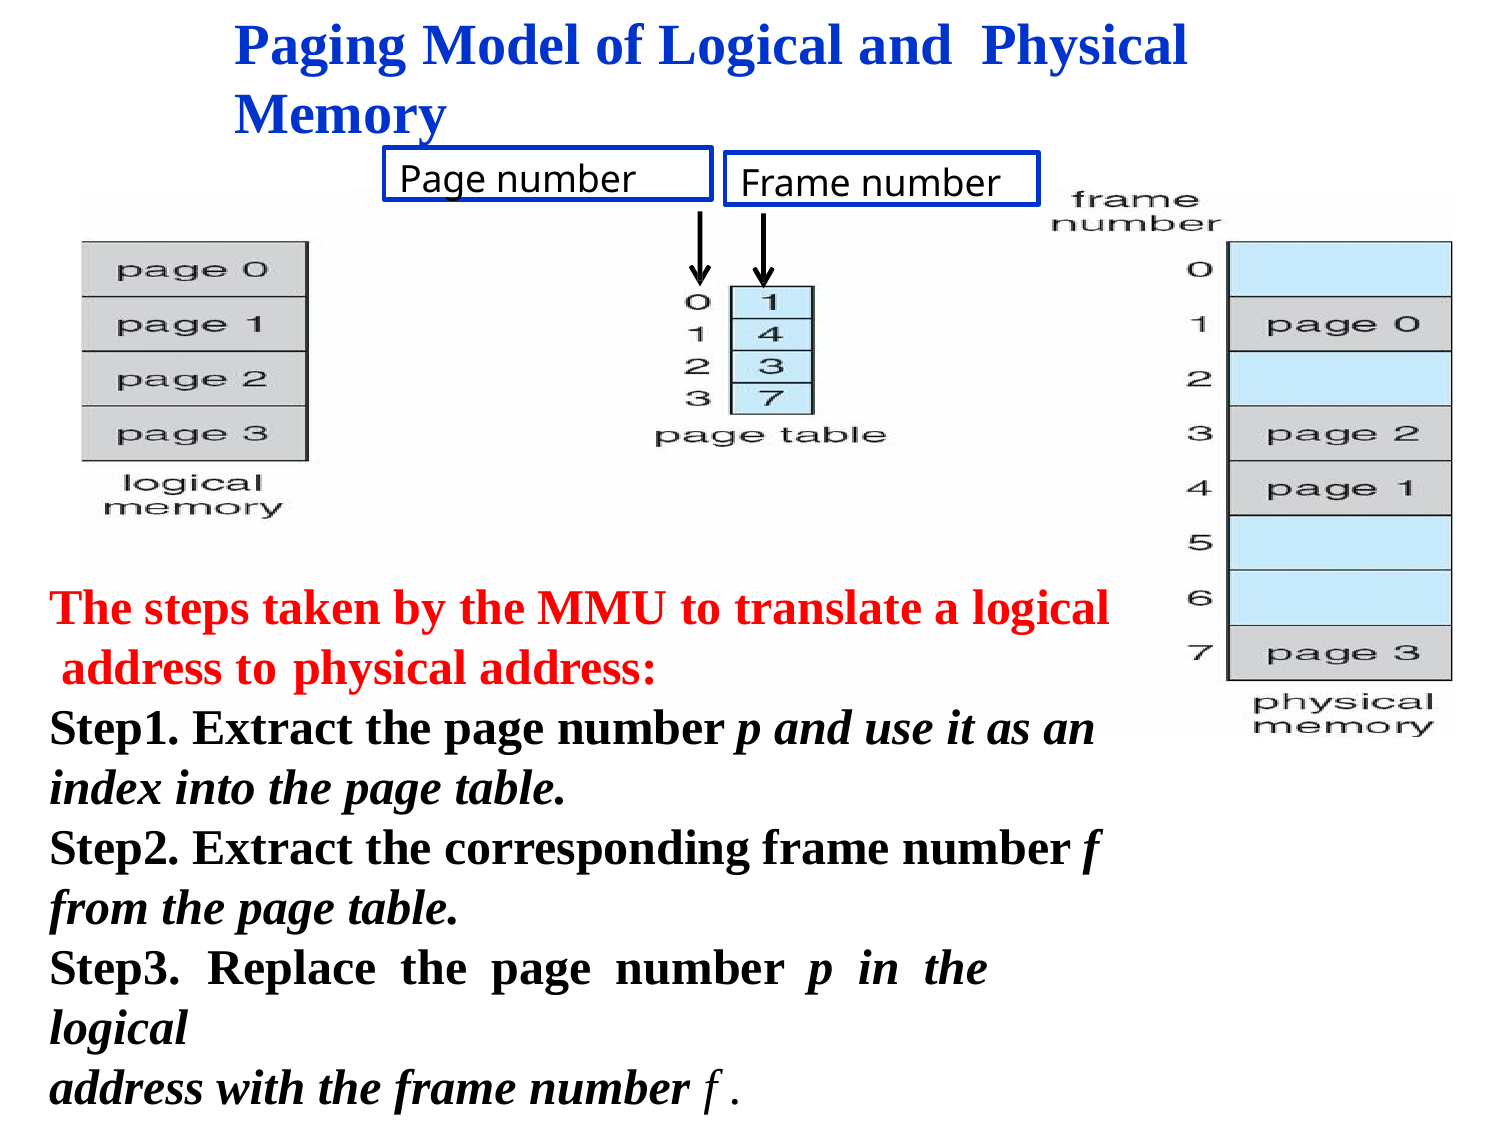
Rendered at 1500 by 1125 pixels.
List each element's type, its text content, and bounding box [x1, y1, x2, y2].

text_box [81, 186, 1453, 737]
text_box [689, 211, 711, 287]
text_box [752, 213, 775, 289]
title Paging Model of Logical and Physical Memory [232, 3, 1417, 186]
text_box The steps taken by the MMU to translate a logical address to physical address: Step1. Extract the page number p and use it as an index into the page table. Step2. Extract the corresponding frame number f from the page table. Step3. Replace the page number p in the logical address with the frame number f . [47, 572, 1152, 1115]
text_box Page number [384, 147, 712, 200]
text_box Frame number [725, 152, 1039, 205]
